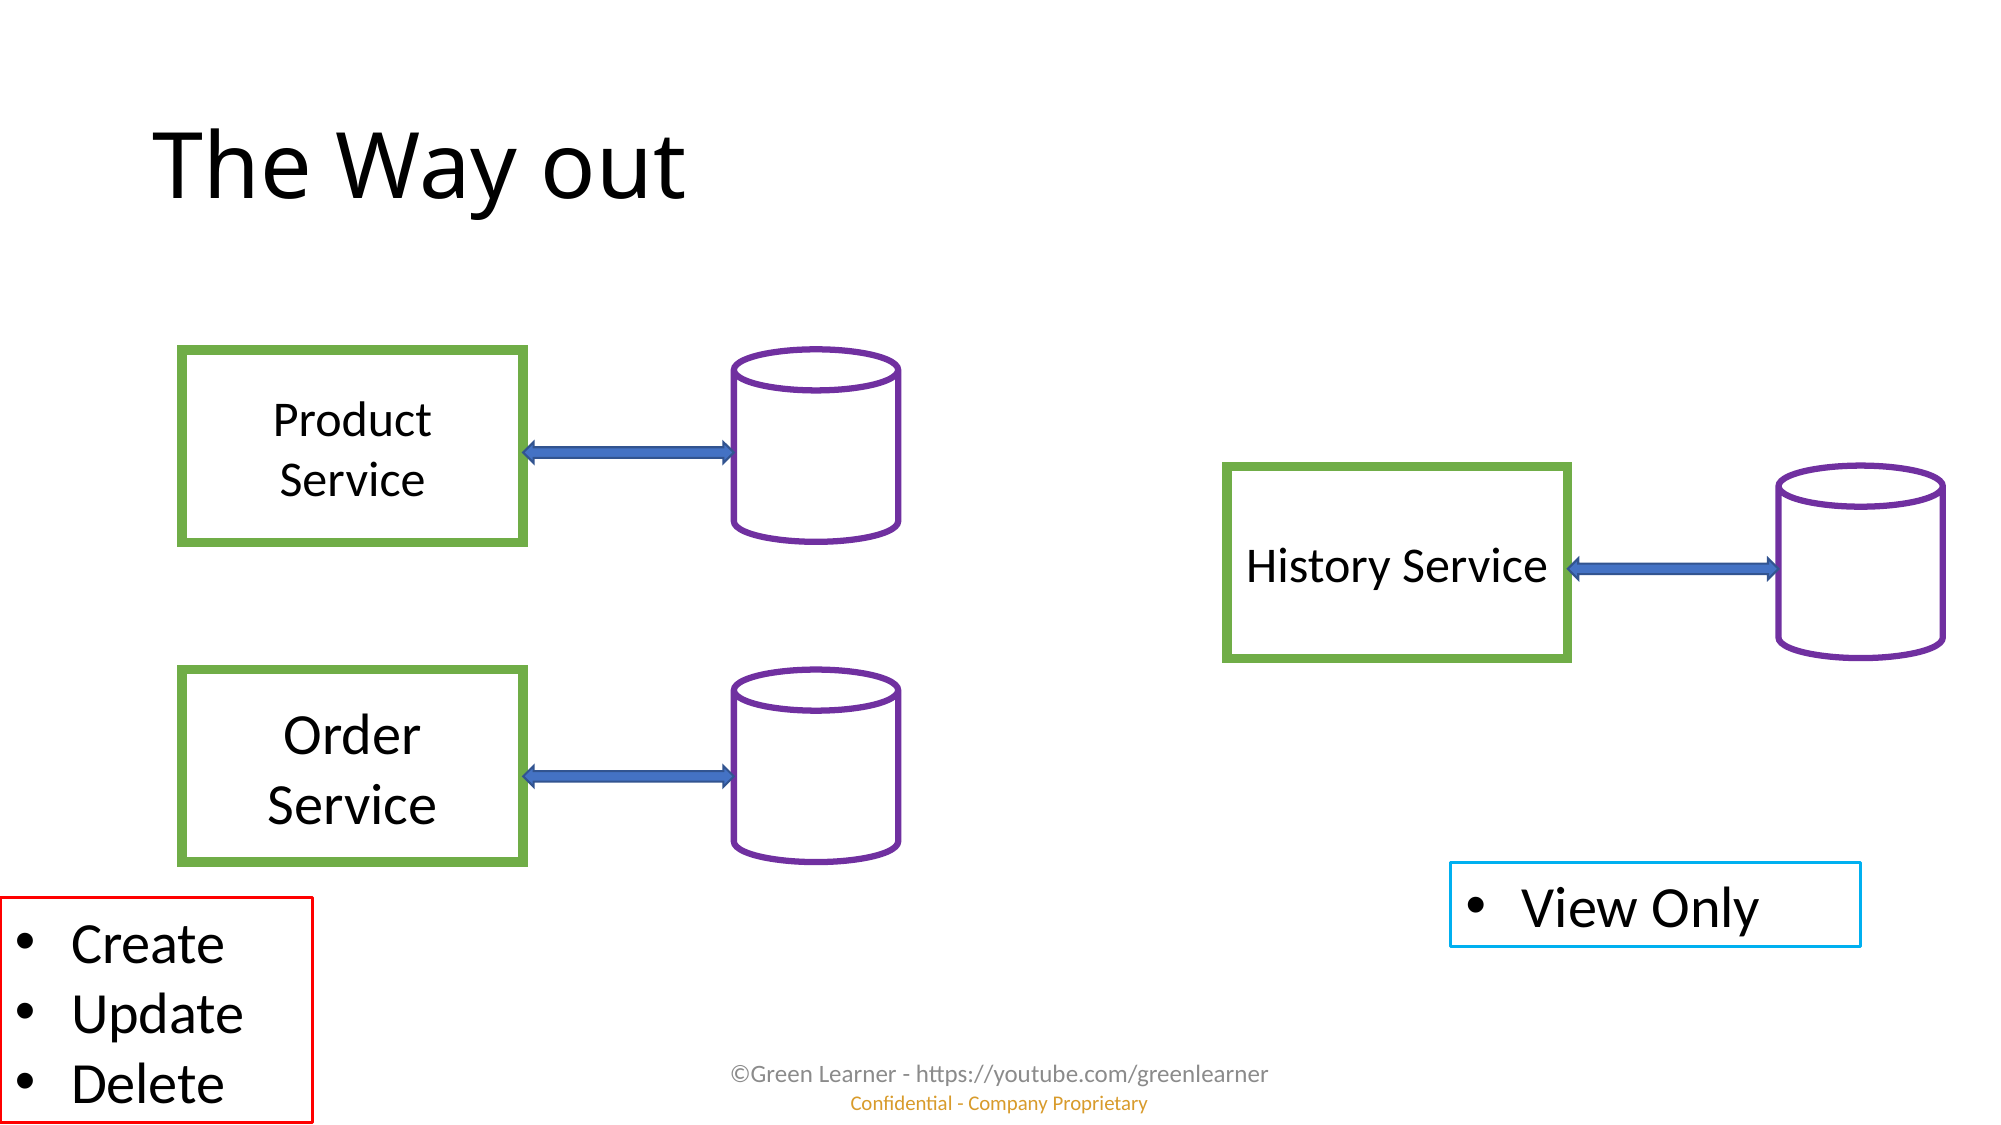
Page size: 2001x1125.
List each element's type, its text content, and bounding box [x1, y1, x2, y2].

text_box Product Service [181, 349, 524, 543]
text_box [736, 351, 896, 389]
footer ©Green Learner - https://youtube.com/greenlearner [662, 1042, 1338, 1103]
text_box [732, 348, 900, 543]
text_box [1777, 464, 1944, 660]
text_box Payment Service [1780, 467, 1941, 505]
text_box [732, 668, 900, 864]
text_box History Service [1226, 465, 1569, 660]
text_box Create Update Delete [0, 897, 313, 1123]
text_box MICROSERVICES DESIGN PATTERNS [736, 671, 896, 709]
text_box View Only [1450, 862, 1861, 947]
text_box [521, 763, 736, 790]
text_box [521, 439, 736, 466]
text_box Order Service [181, 669, 524, 863]
title The Way out [137, 59, 1863, 278]
text_box [1566, 555, 1780, 582]
